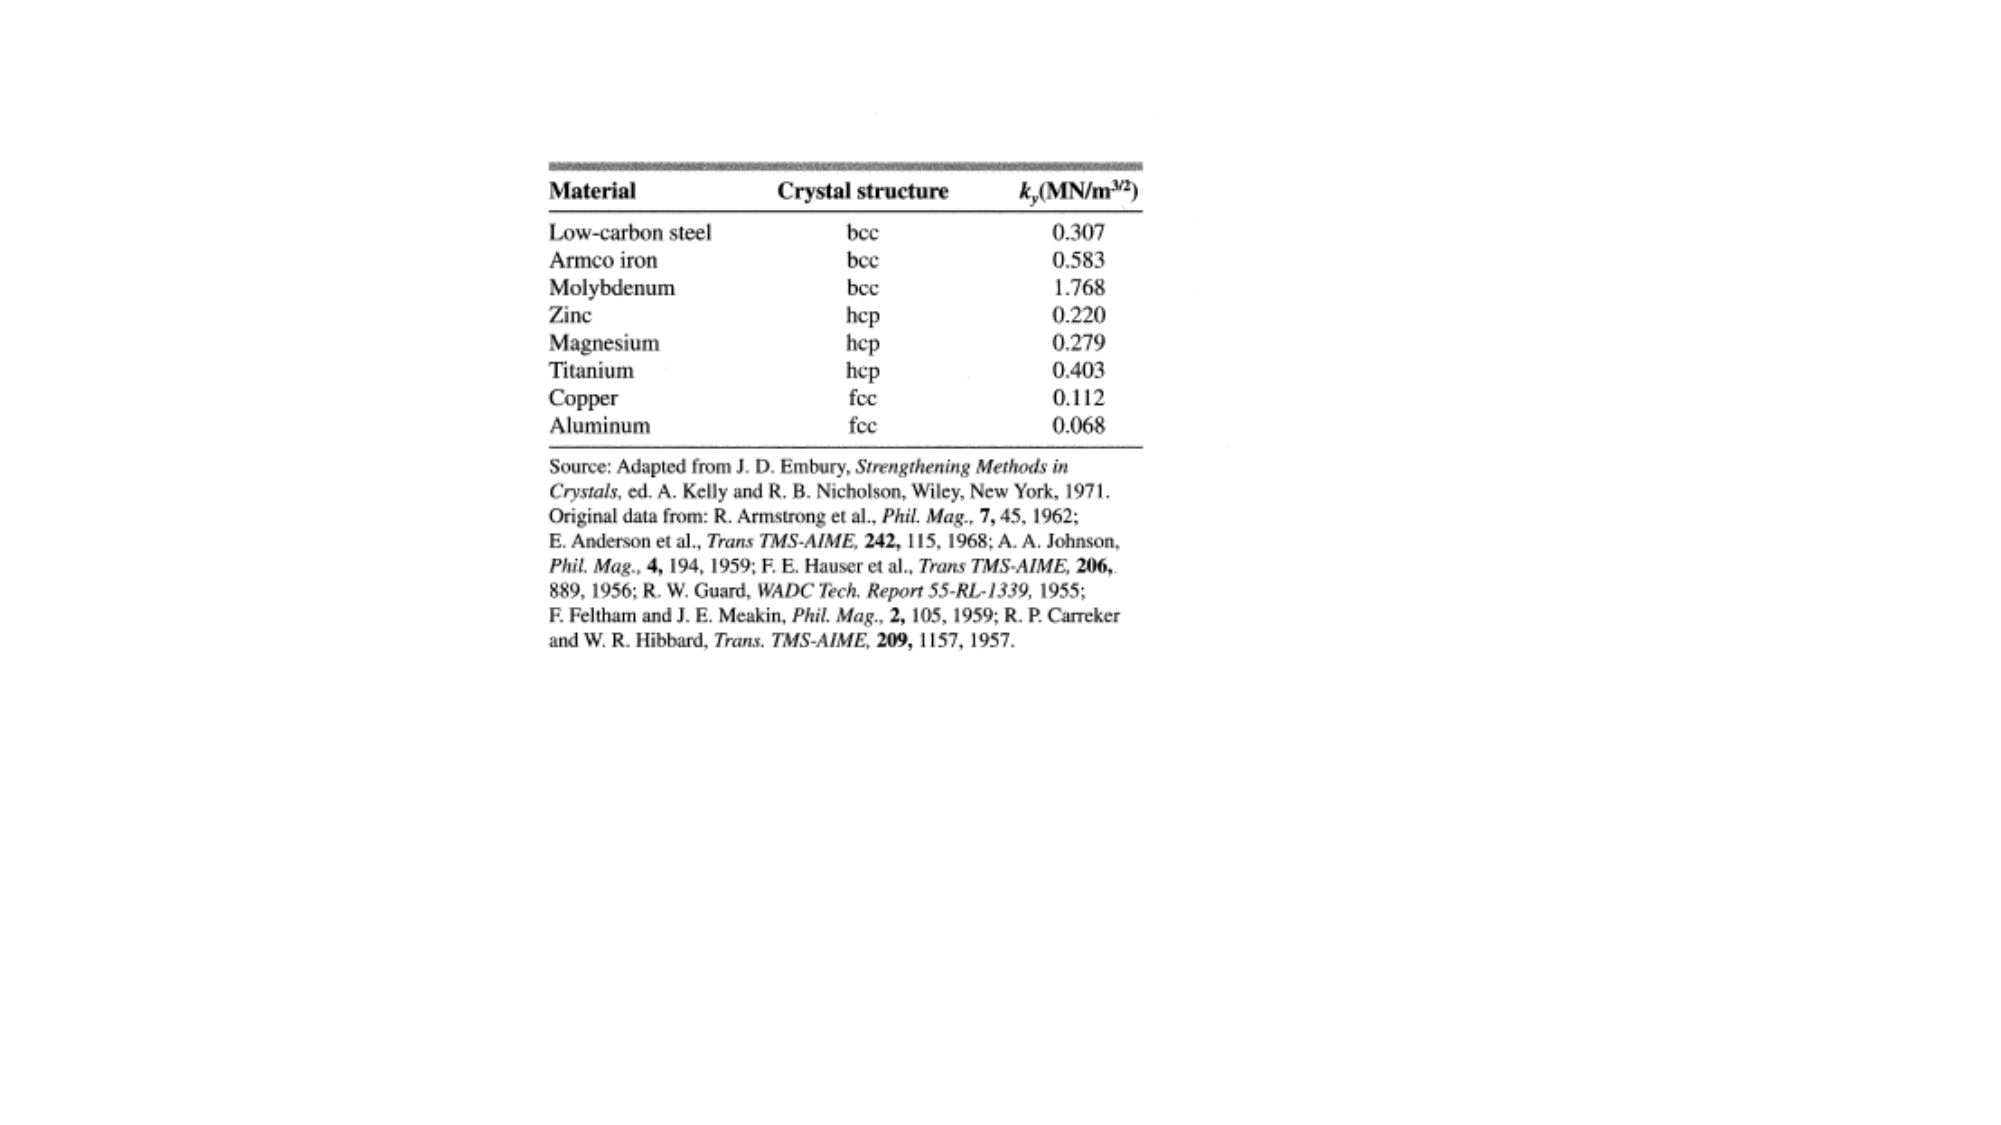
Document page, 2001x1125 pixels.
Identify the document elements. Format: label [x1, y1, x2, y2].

picture [502, 97, 1279, 671]
